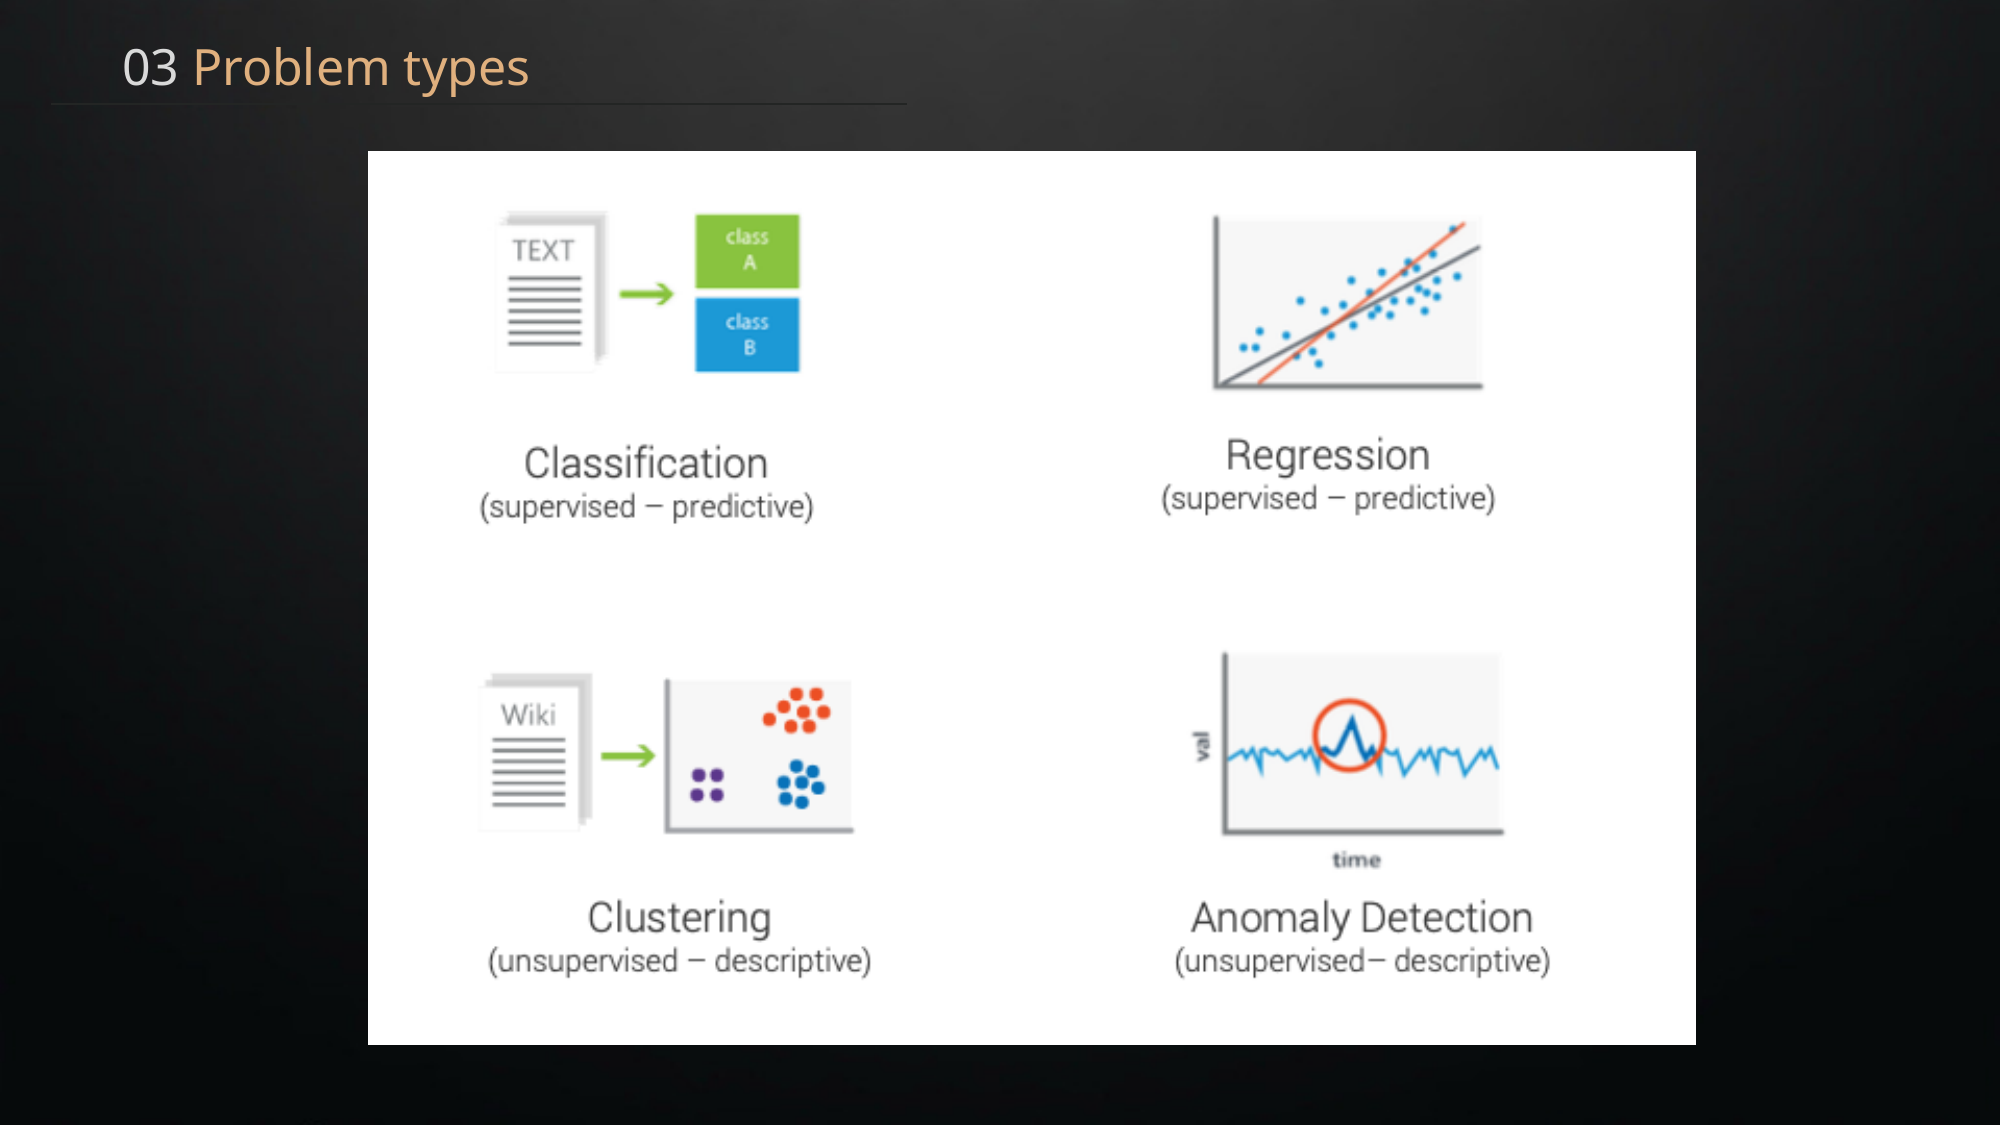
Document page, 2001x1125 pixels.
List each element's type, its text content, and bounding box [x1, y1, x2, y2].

picture [0, 0, 2000, 1125]
text_box 03 Problem types [107, 28, 932, 103]
